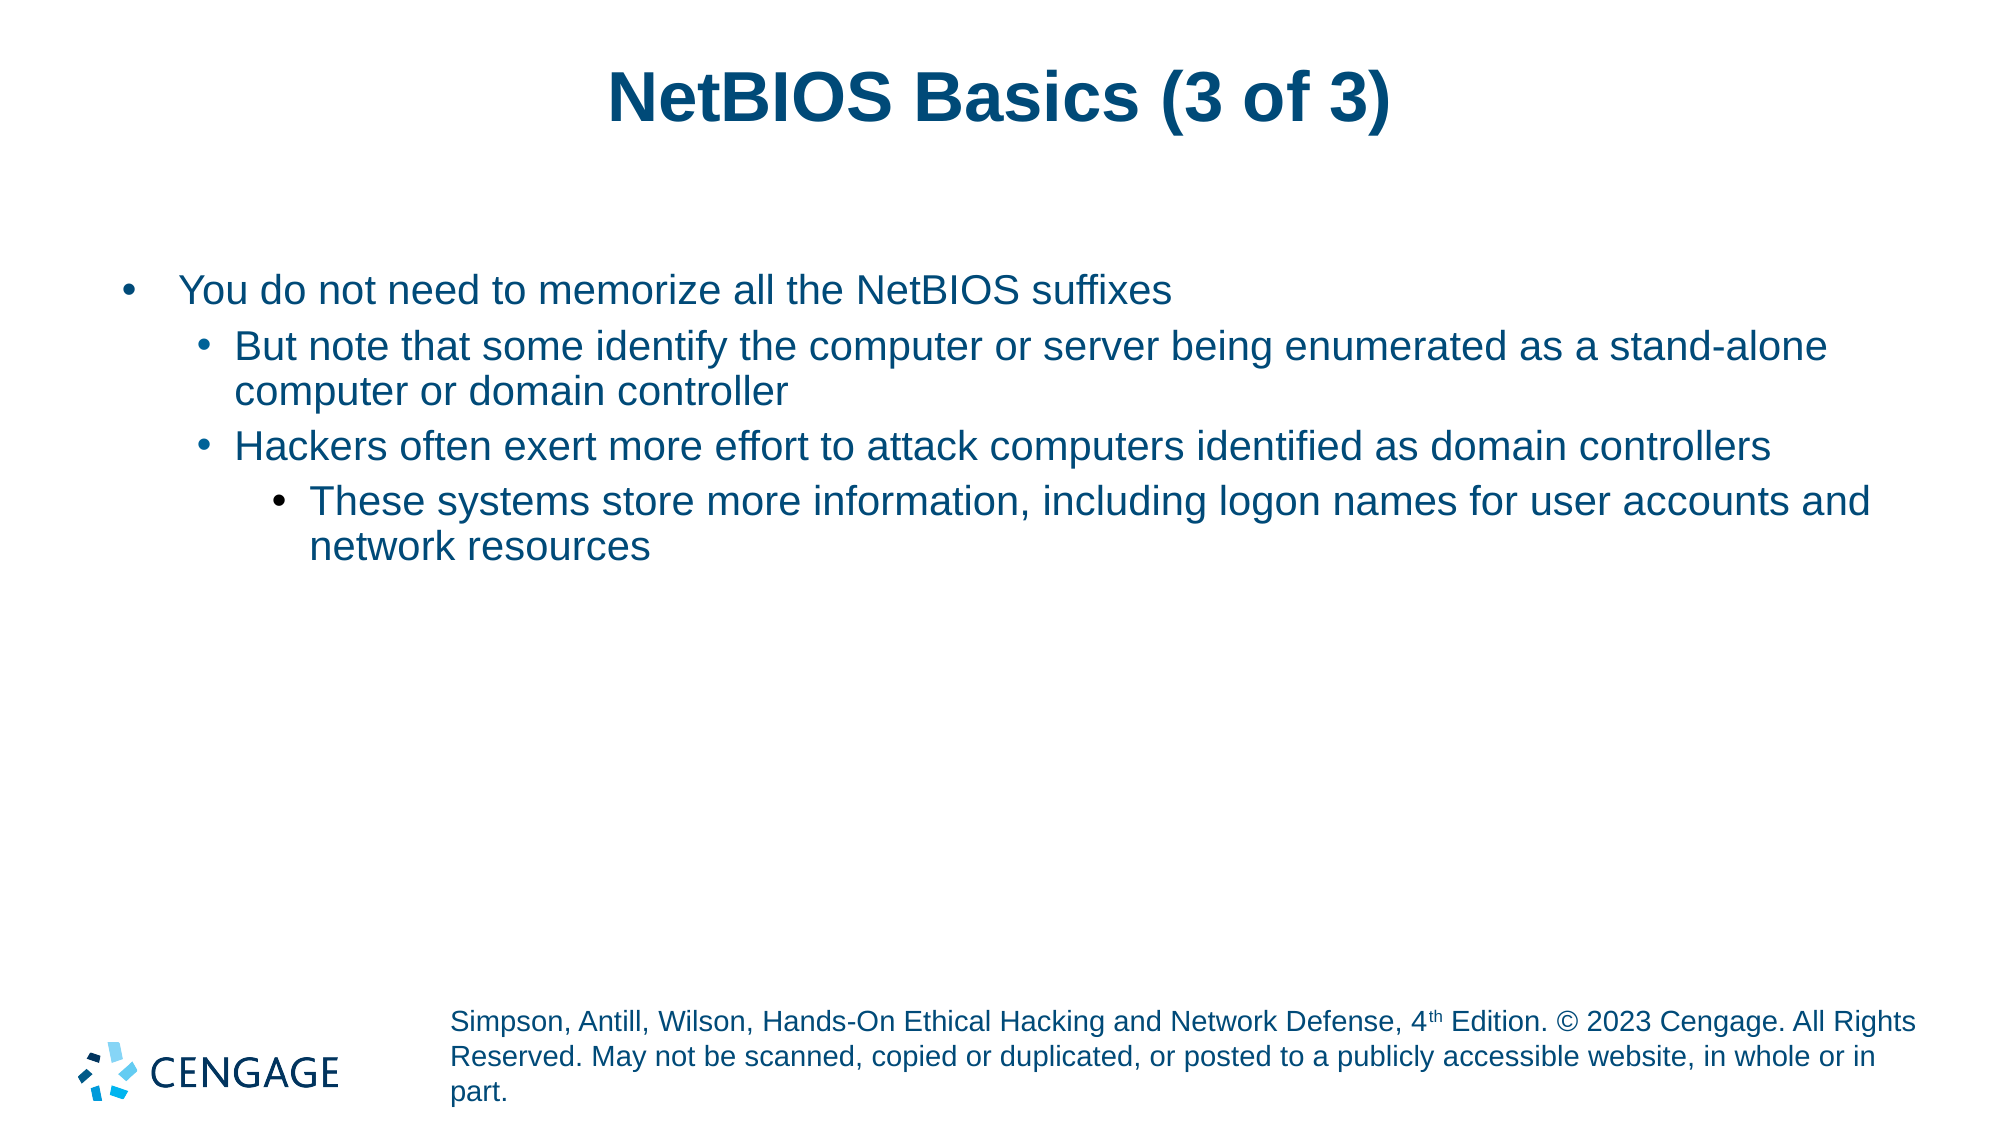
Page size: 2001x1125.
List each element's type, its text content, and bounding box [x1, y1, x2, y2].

picture [78, 1042, 338, 1101]
list You do not need to memorize all the NetBIOS suffixes But note that some identify the computer or server being enumerated as a stand-alone computer or domain controller Hackers often exert more effort to attack computers identified as domain controllers These systems store more information, including logon names for user accounts and network resources [121, 268, 1880, 990]
title NetBIOS Basics (3 of 3) [137, 59, 1863, 171]
